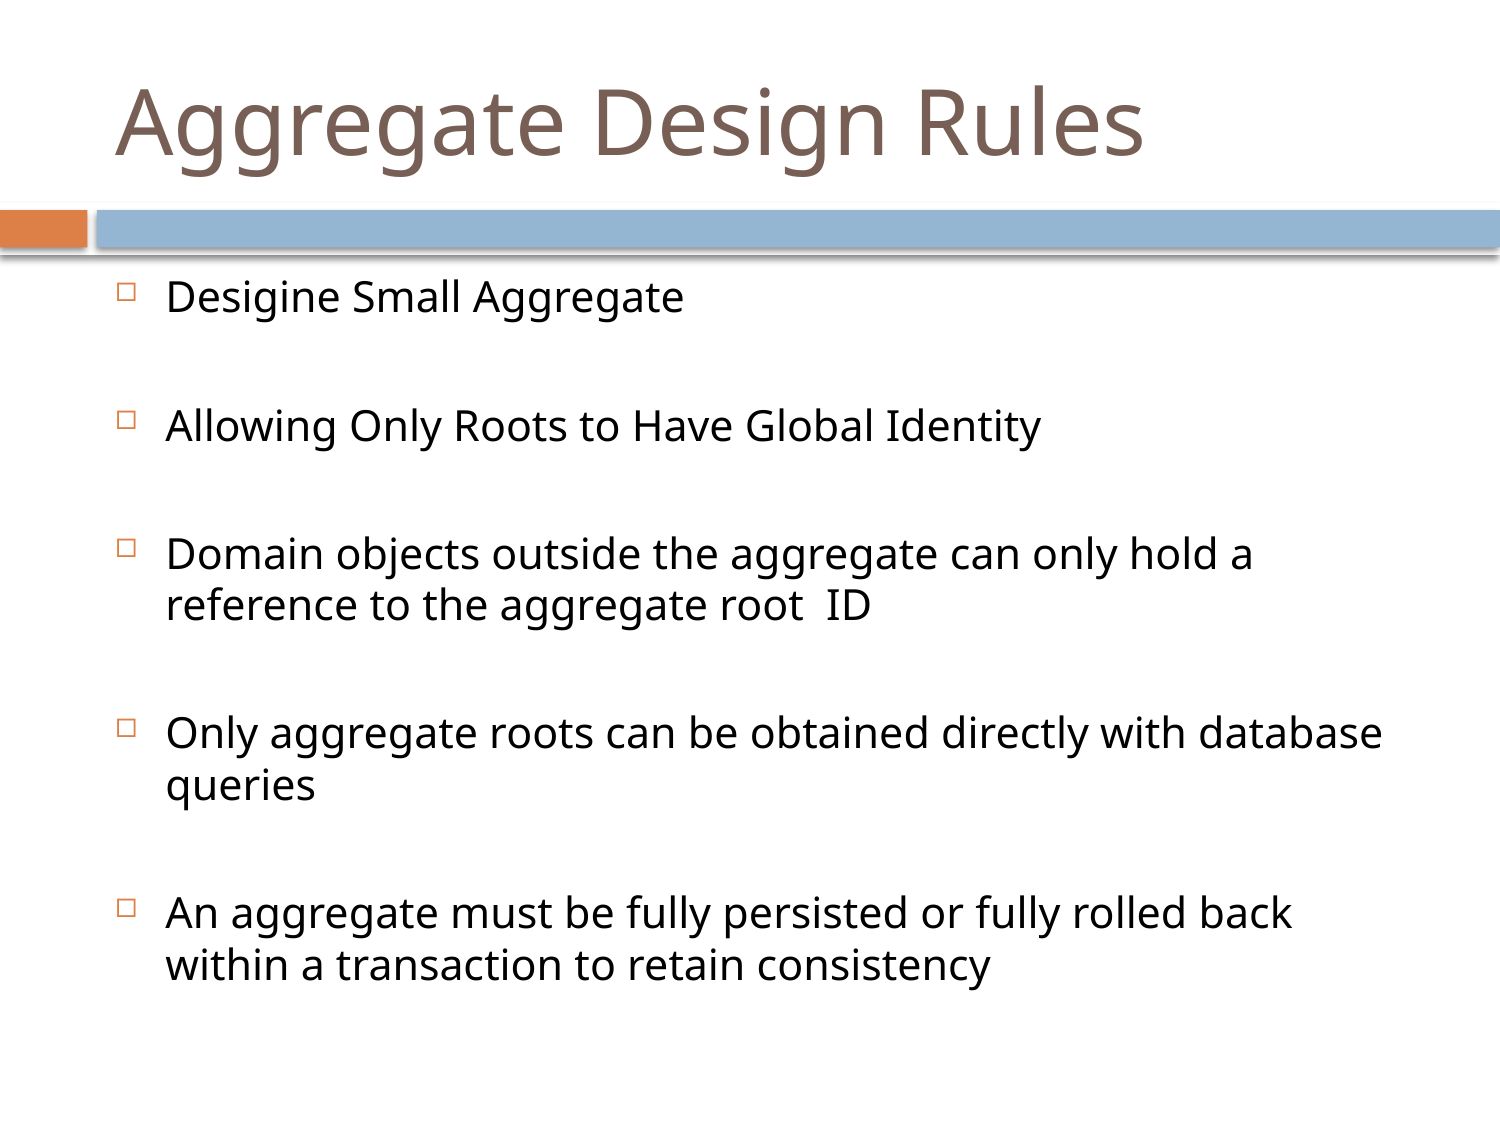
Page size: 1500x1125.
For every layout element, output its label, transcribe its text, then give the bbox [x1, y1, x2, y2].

list Desigine Small Aggregate Allowing Only Roots to Have Global Identity Domain objects outside the aggregate can only hold a reference to the aggregate root ID Only aggregate roots can be obtained directly with database queries An aggregate must be fully persisted or fully rolled back within a transaction to retain consistency [100, 262, 1438, 1000]
title Aggregate Design Rules [100, 37, 1438, 200]
